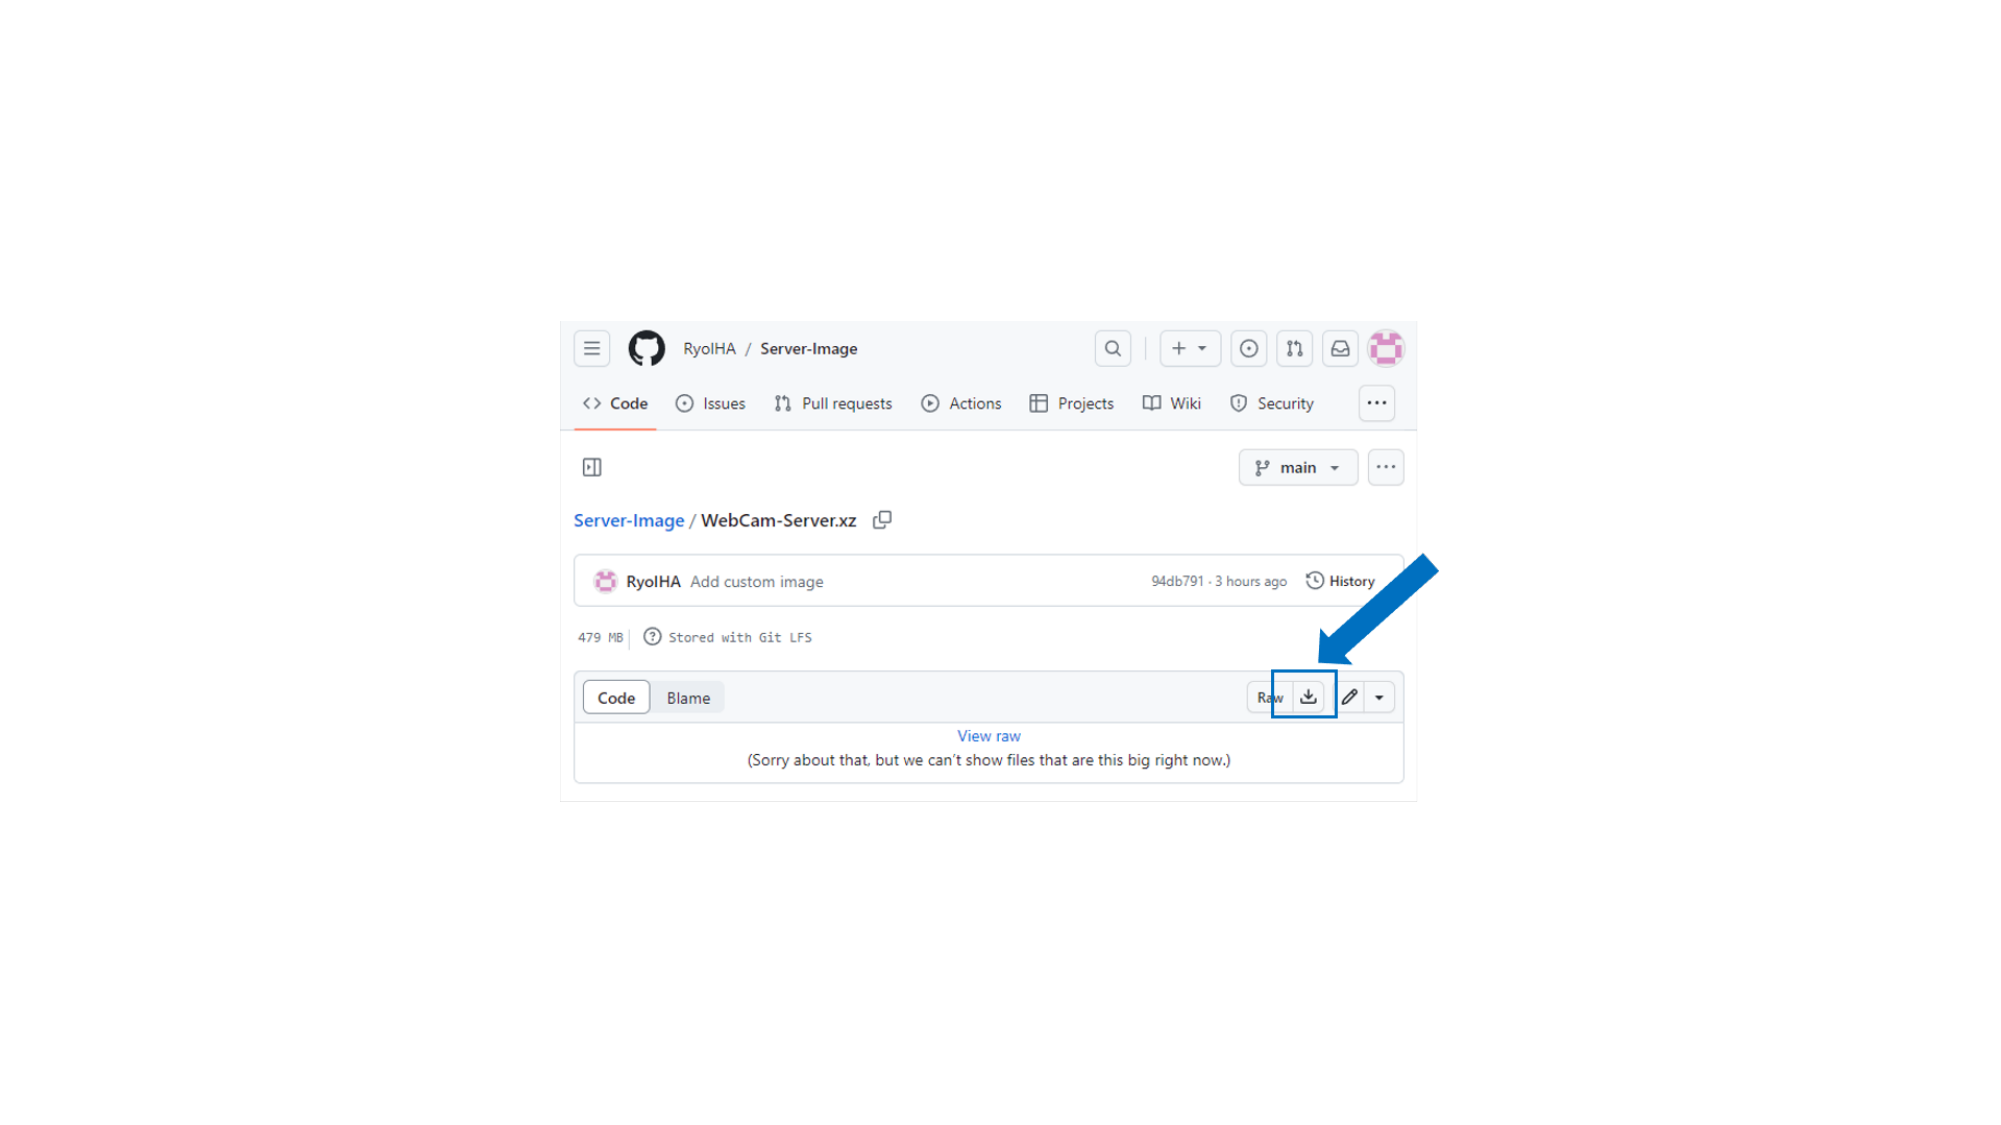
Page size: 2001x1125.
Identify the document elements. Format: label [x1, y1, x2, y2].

picture [559, 321, 1441, 804]
